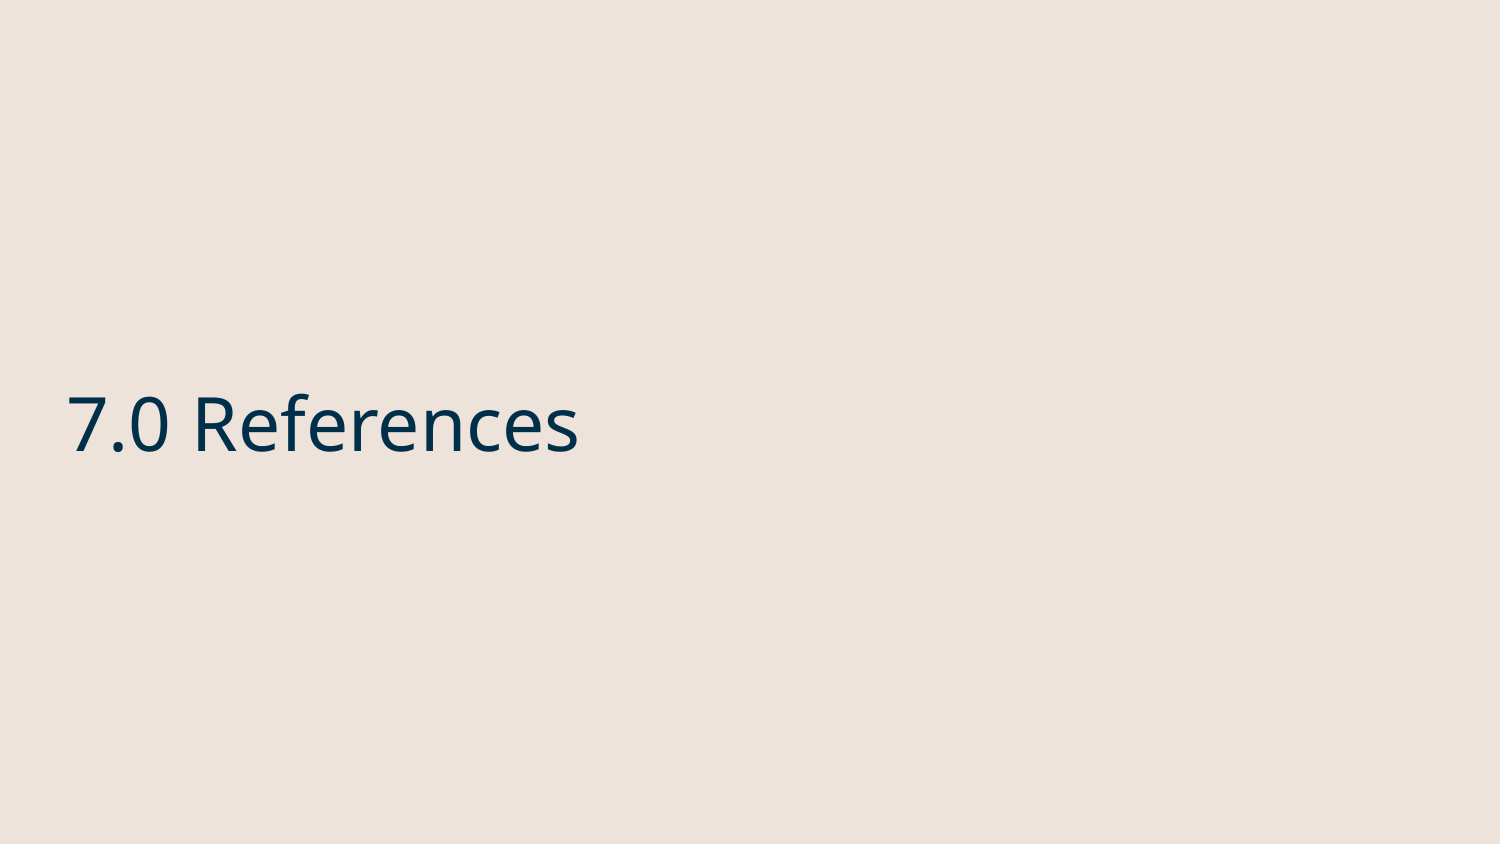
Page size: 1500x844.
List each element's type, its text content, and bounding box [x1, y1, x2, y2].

title 7.0 References [51, 130, 1076, 713]
